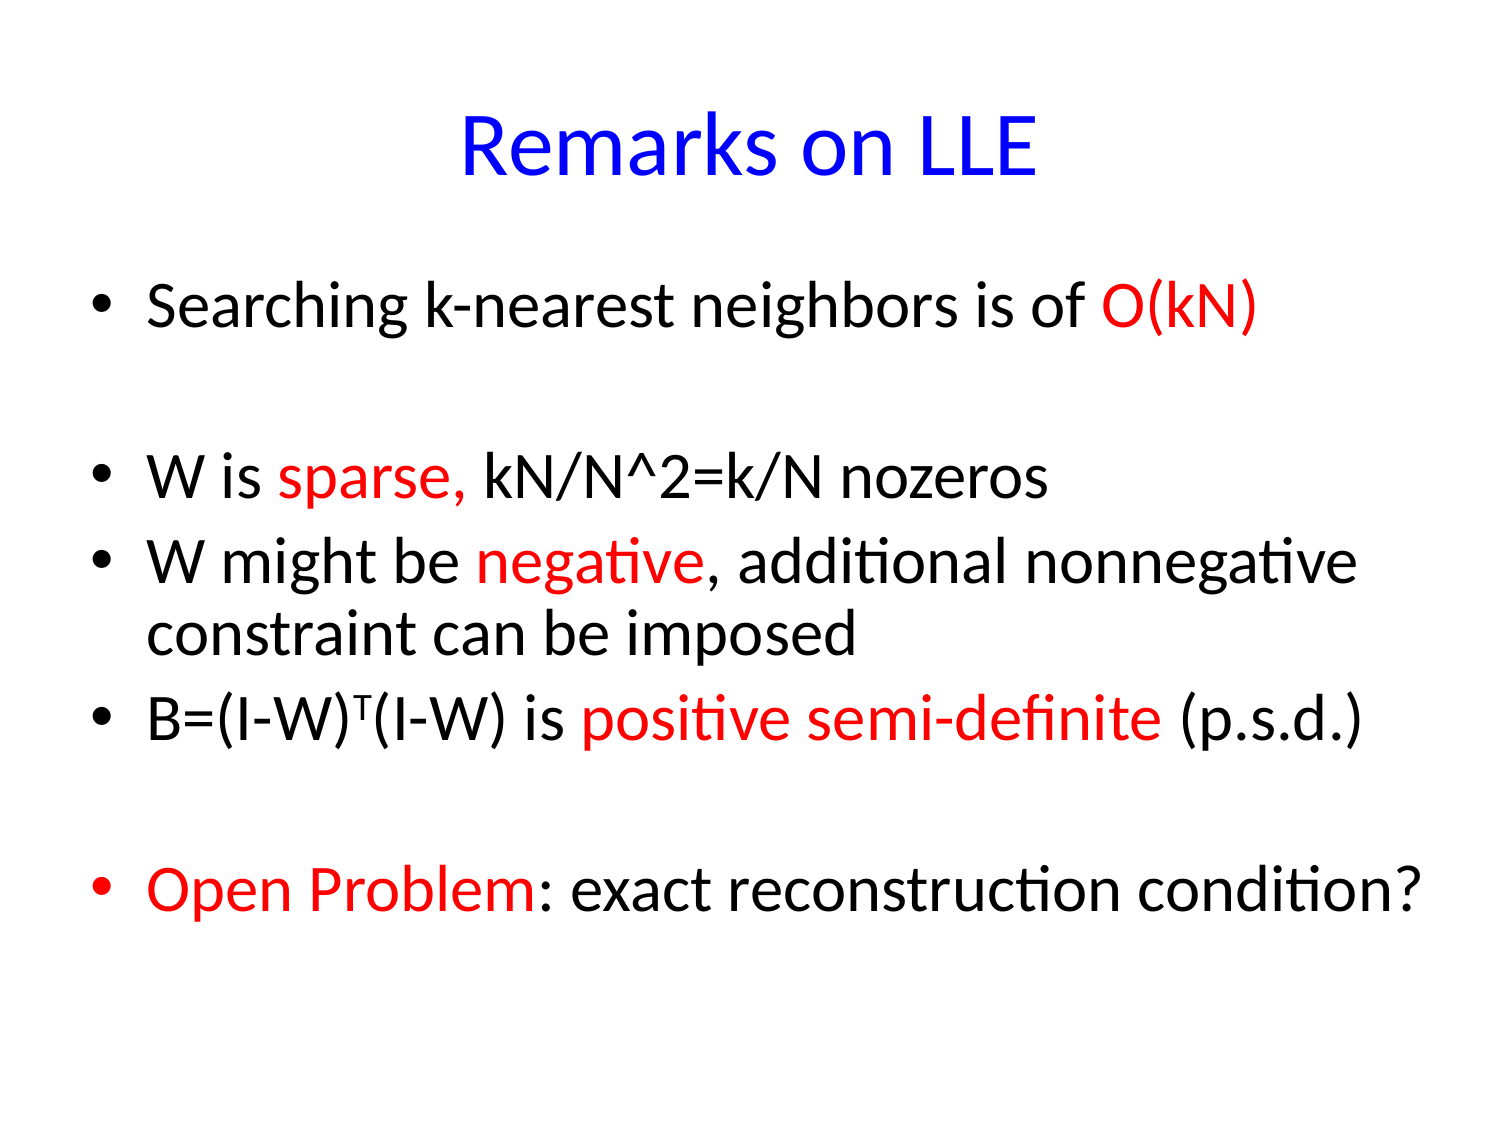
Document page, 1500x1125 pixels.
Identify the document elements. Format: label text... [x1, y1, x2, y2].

title Remarks on LLE [74, 44, 1426, 233]
list Searching k-nearest neighbors is of O(kN) W is sparse, kN/N^2=k/N nozeros W might be negative, additional nonnegative constraint can be imposed B=(I-W)T(I-W) is positive semi-definite (p.s.d.) Open Problem: exact reconstruction condition? [74, 262, 1463, 1006]
